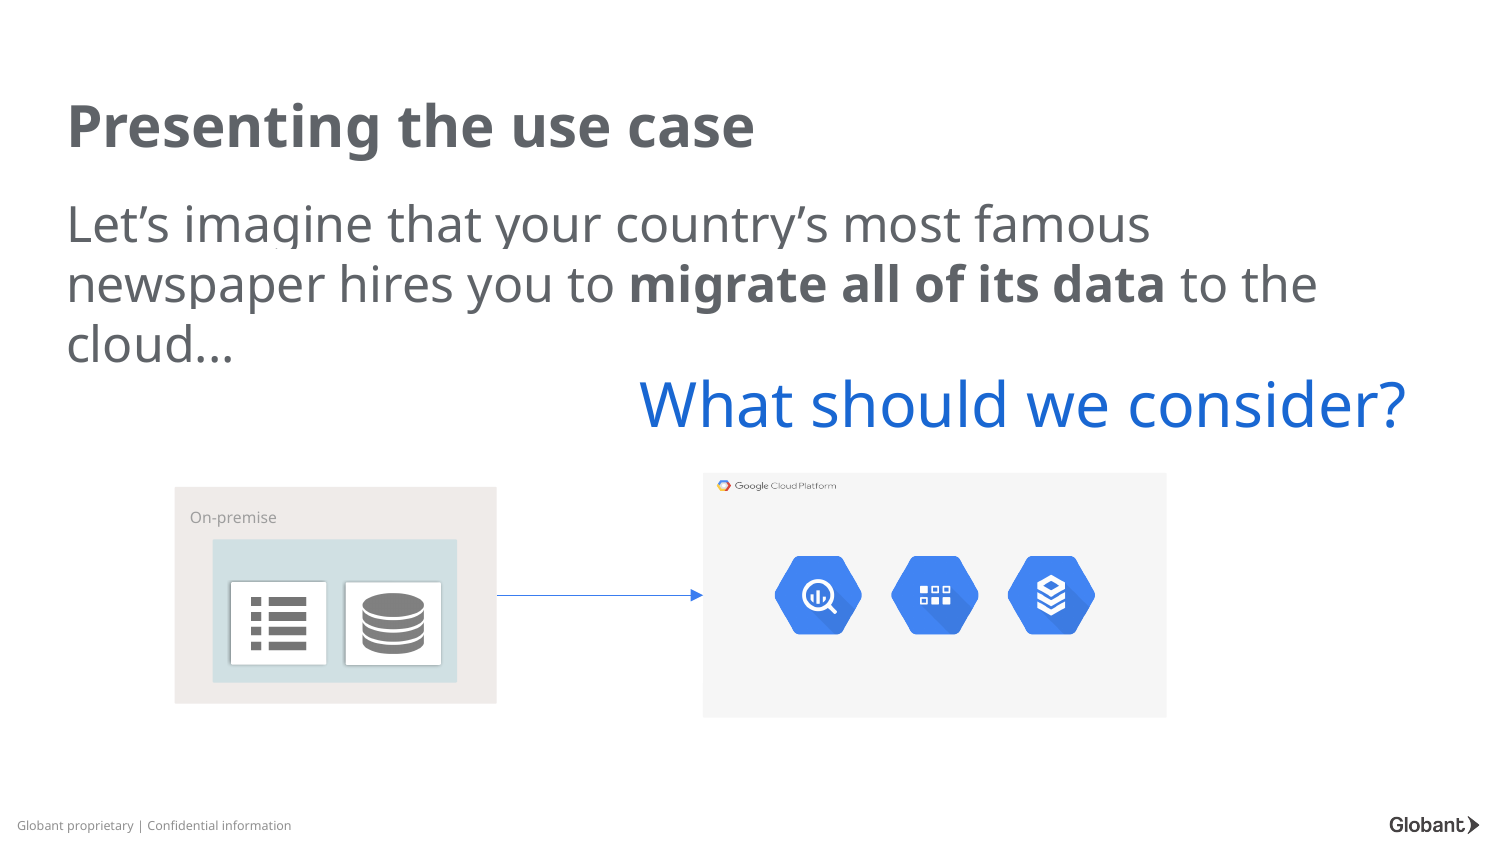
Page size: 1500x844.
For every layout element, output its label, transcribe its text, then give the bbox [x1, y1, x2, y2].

picture [1007, 555, 1096, 635]
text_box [702, 472, 1167, 718]
picture [774, 555, 862, 635]
text_box Let’s imagine that your country’s most famous newspaper hires you to migrate all of its data to the cloud... [51, 177, 1415, 342]
text_box Presenting the use case [50, 38, 1216, 209]
picture [1388, 815, 1481, 835]
text_box What should we consider? [615, 380, 1433, 424]
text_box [174, 486, 497, 704]
picture [891, 555, 979, 635]
